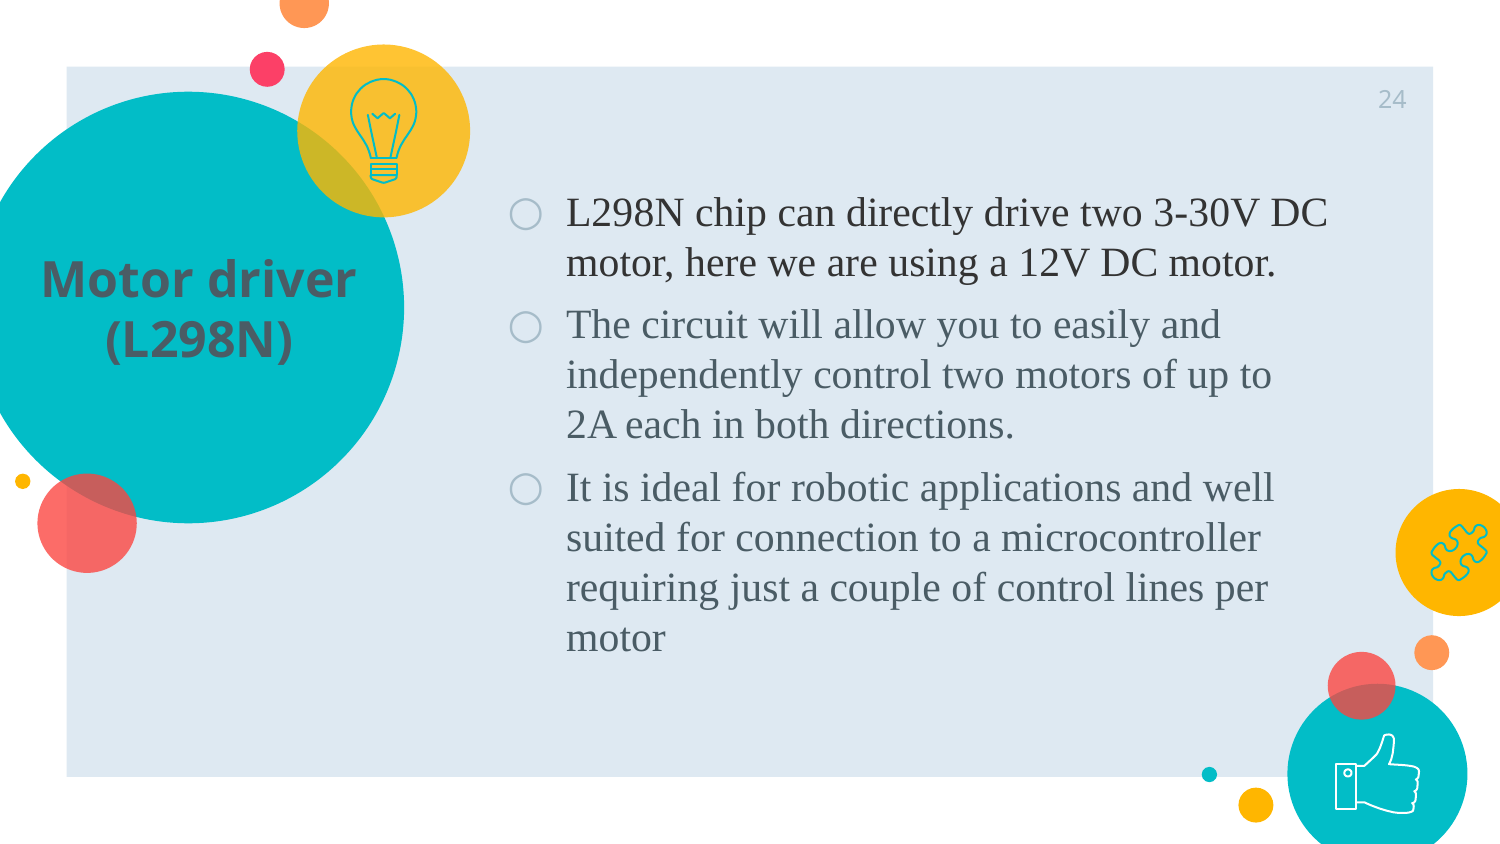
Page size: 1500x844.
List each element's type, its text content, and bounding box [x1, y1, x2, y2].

slide_number 24 [1331, 68, 1422, 134]
title Motor driver (L298N) [23, 91, 375, 524]
list L298N chip can directly drive two 3-30V DC motor, here we are using a 12V DC motor. The circuit will allow you to easily and independently control two motors of up to 2A each in both directions. It is ideal for robotic applications and well suited for connection to a microcontroller requiring just a couple of control lines per motor [476, 169, 1345, 706]
